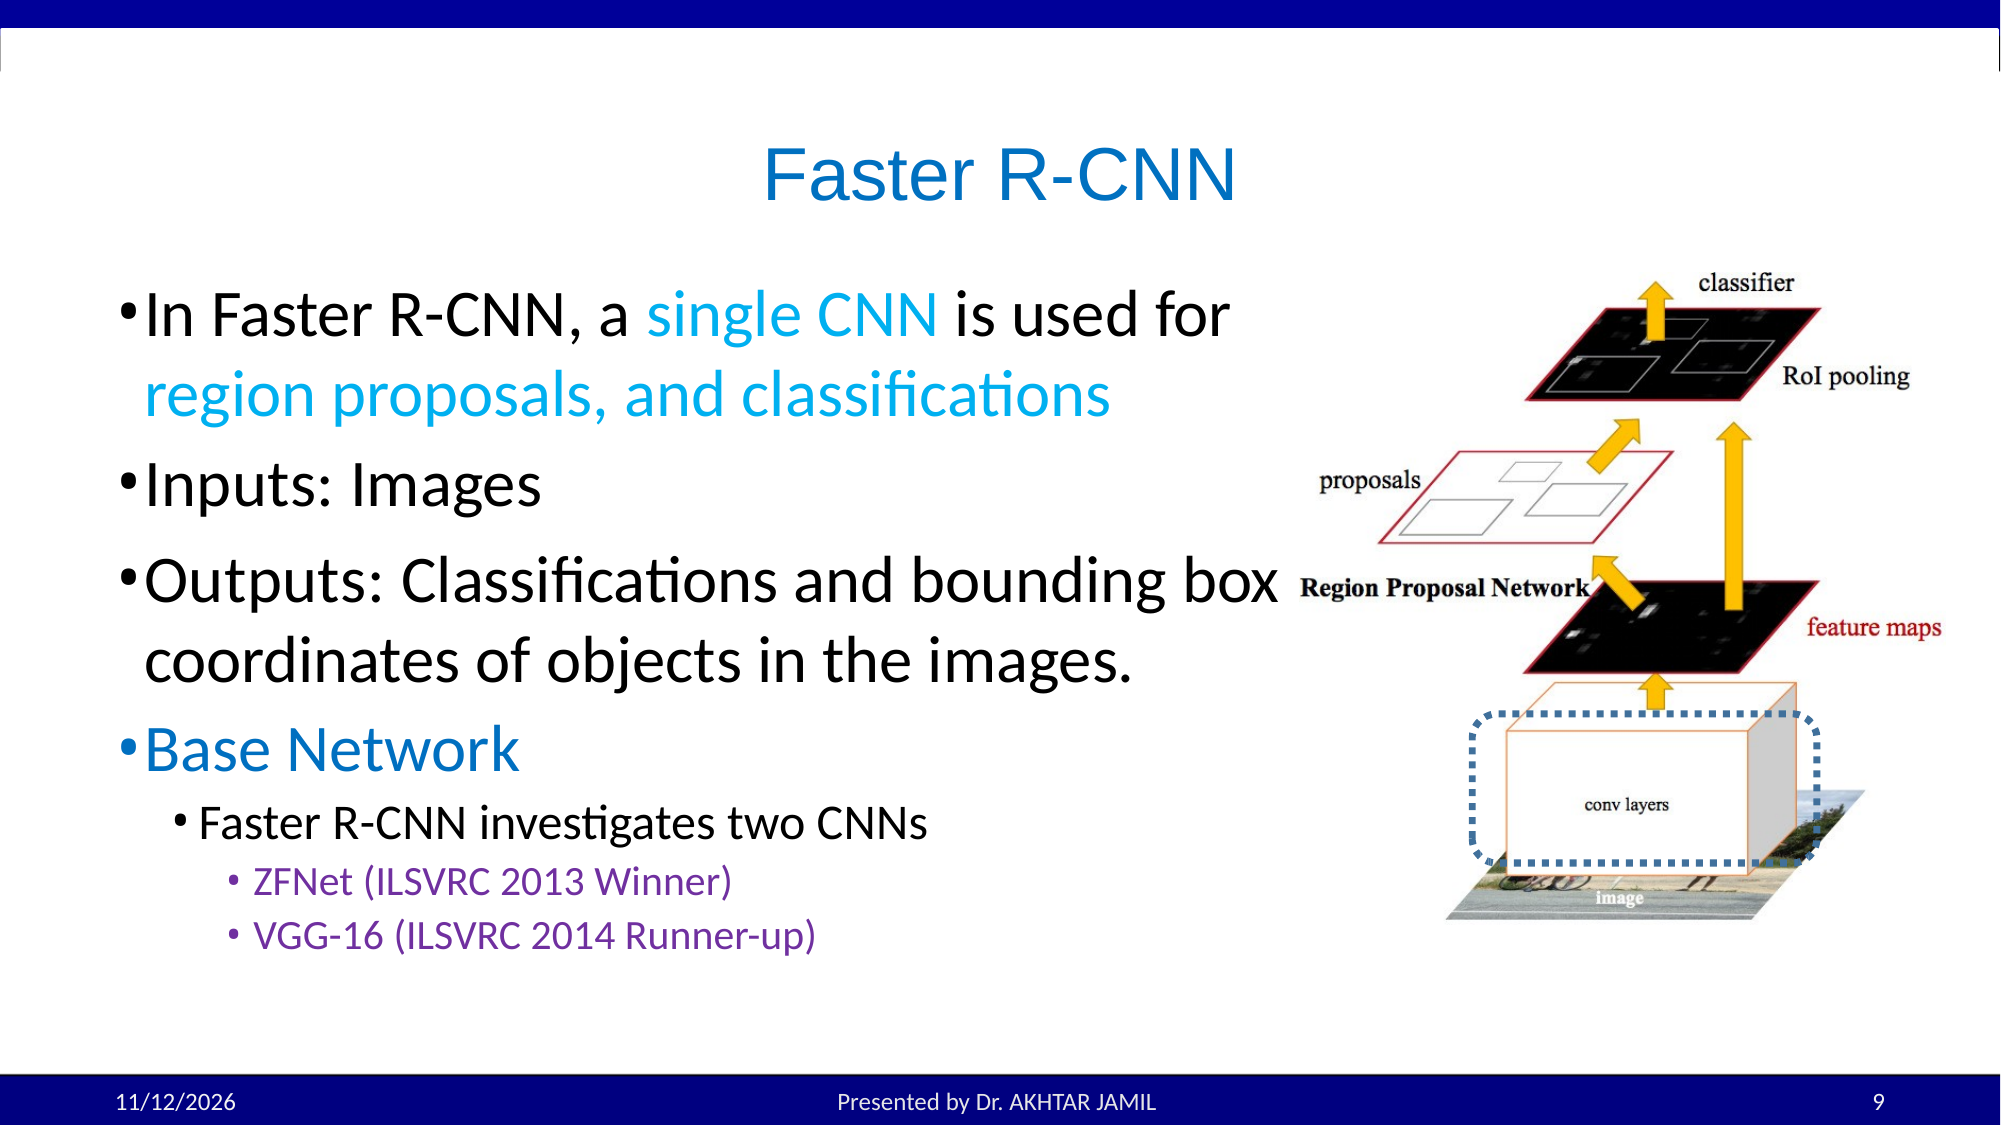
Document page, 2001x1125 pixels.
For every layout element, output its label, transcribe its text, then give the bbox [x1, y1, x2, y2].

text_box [1299, 271, 1946, 926]
slide_number 9 [1433, 1062, 1900, 1125]
picture [0, 0, 2001, 1125]
title Faster R-CNN [99, 73, 1900, 264]
footer Presented by Dr. AKHTAR JAMIL [683, 1062, 1317, 1125]
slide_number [99, 1062, 567, 1125]
list In Faster R-CNN, a single CNN is used for region proposals, and classifications Inputs: Images Outputs: Classifications and bounding box coordinates of objects in the images. Base Network Faster R-CNN investigates two CNNs ZFNet (ILSVRC 2013 Winner) VGG-16 (ILSVRC 2014 Runner-up) [99, 264, 1363, 1005]
